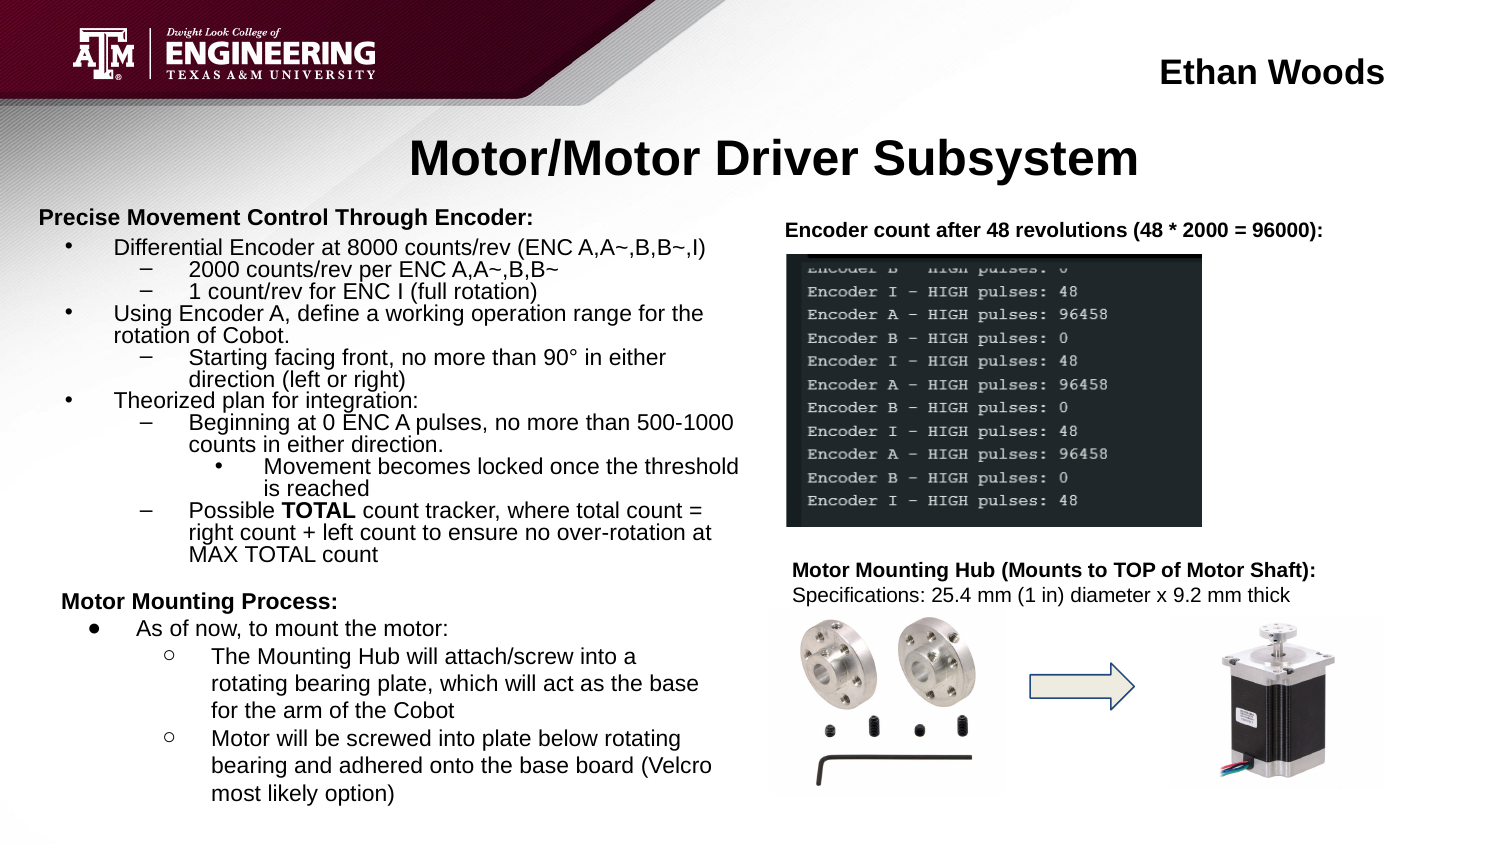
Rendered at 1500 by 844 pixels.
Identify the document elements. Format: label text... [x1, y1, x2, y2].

text_box Ethan Woods [1119, 27, 1425, 102]
list Precise Movement Control Through Encoder: Differential Encoder at 8000 counts/rev (ENC A,A~,B,B~,I) 2000 counts/rev per ENC A,A~,B,B~ 1 count/rev for ENC I (full rotation) Using Encoder A, define a working operation range for the rotation of Cobot. Starting facing front, no more than 90° in either direction (left or right) Theorized plan for integration: Beginning at 0 ENC A pulses, no more than 500-1000 counts in either direction. Movement becomes locked once the threshold is reached Possible TOTAL count tracker, where total count = right count + left count to ensure no over-rotation at MAX TOTAL count [23, 200, 757, 542]
text_box Encoder count after 48 revolutions (48 * 2000 = 96000): [769, 201, 1387, 239]
title Motor/Motor Driver Subsystem [99, 101, 1450, 201]
text_box Motor Mounting Process: As of now, to mount the motor: The Mounting Hub will attach/screw into a rotating bearing plate, which will act as the base for the arm of the Cobot Motor will be screwed into plate below rotating bearing and adhered onto the base board (Velcro most likely option) [46, 571, 734, 790]
text_box Motor Mounting Hub (Mounts to TOP of Motor Shaft): Specifications: 25.4 mm (1 in) diameter x 9.2 mm thick [777, 541, 1394, 580]
text_box [1030, 663, 1135, 710]
picture [0, 0, 1500, 844]
